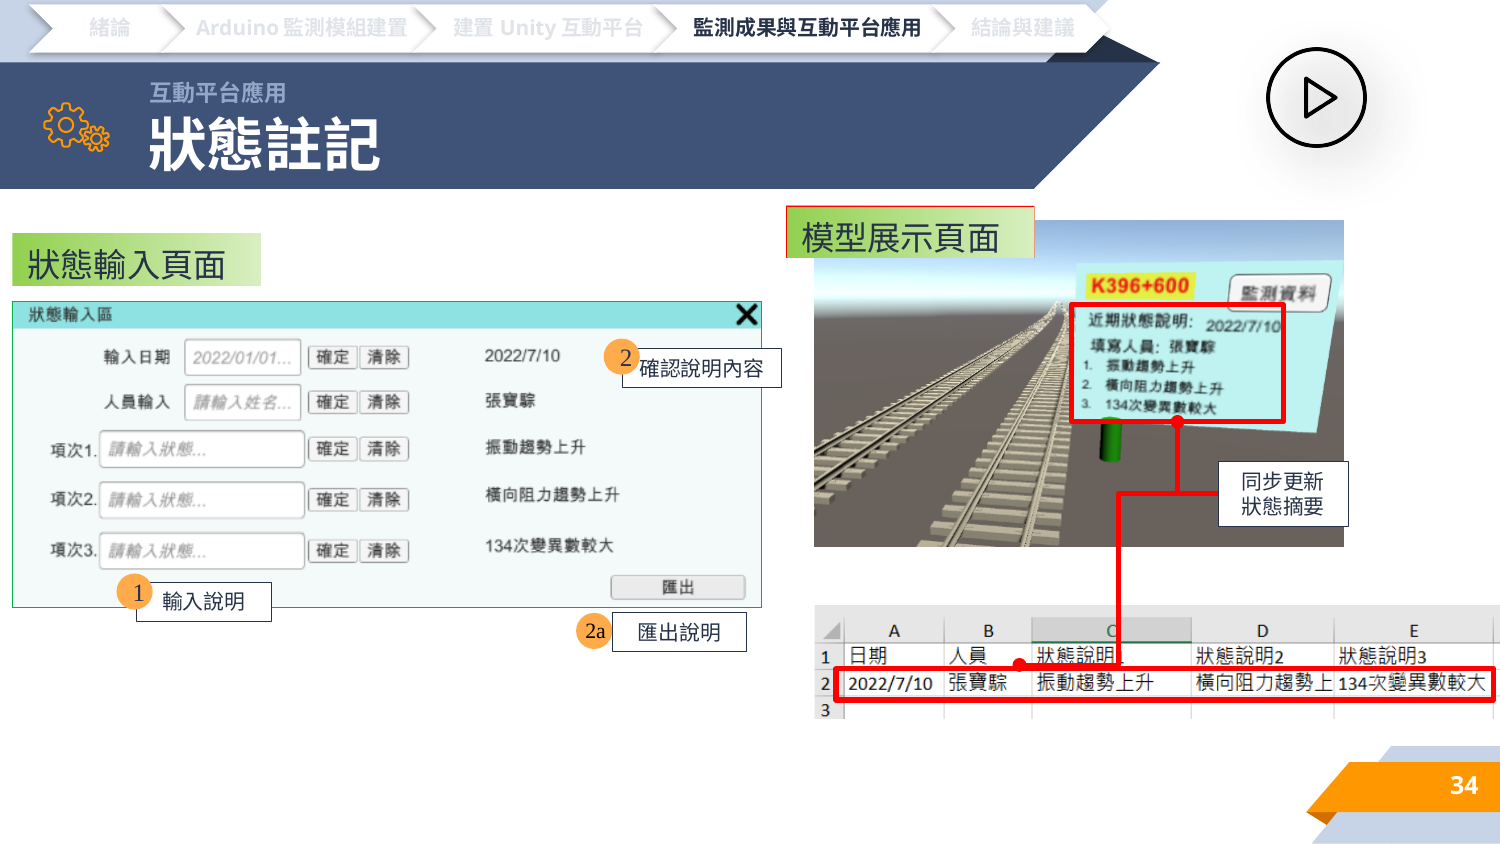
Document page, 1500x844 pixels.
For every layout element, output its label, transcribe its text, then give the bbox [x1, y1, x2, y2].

picture [814, 605, 1500, 719]
text_box 模型展示頁面 [786, 205, 1035, 258]
slide_number 34 [1249, 760, 1494, 813]
picture [1266, 47, 1367, 148]
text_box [44, 103, 109, 152]
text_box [12, 301, 782, 652]
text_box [28, 4, 1111, 53]
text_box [1177, 421, 1219, 493]
text_box 互動平台應用 [135, 71, 886, 114]
list 狀態輸入頁面 [12, 233, 261, 286]
picture [814, 219, 1344, 547]
title 狀態註記 [133, 91, 1035, 195]
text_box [1019, 493, 1219, 666]
